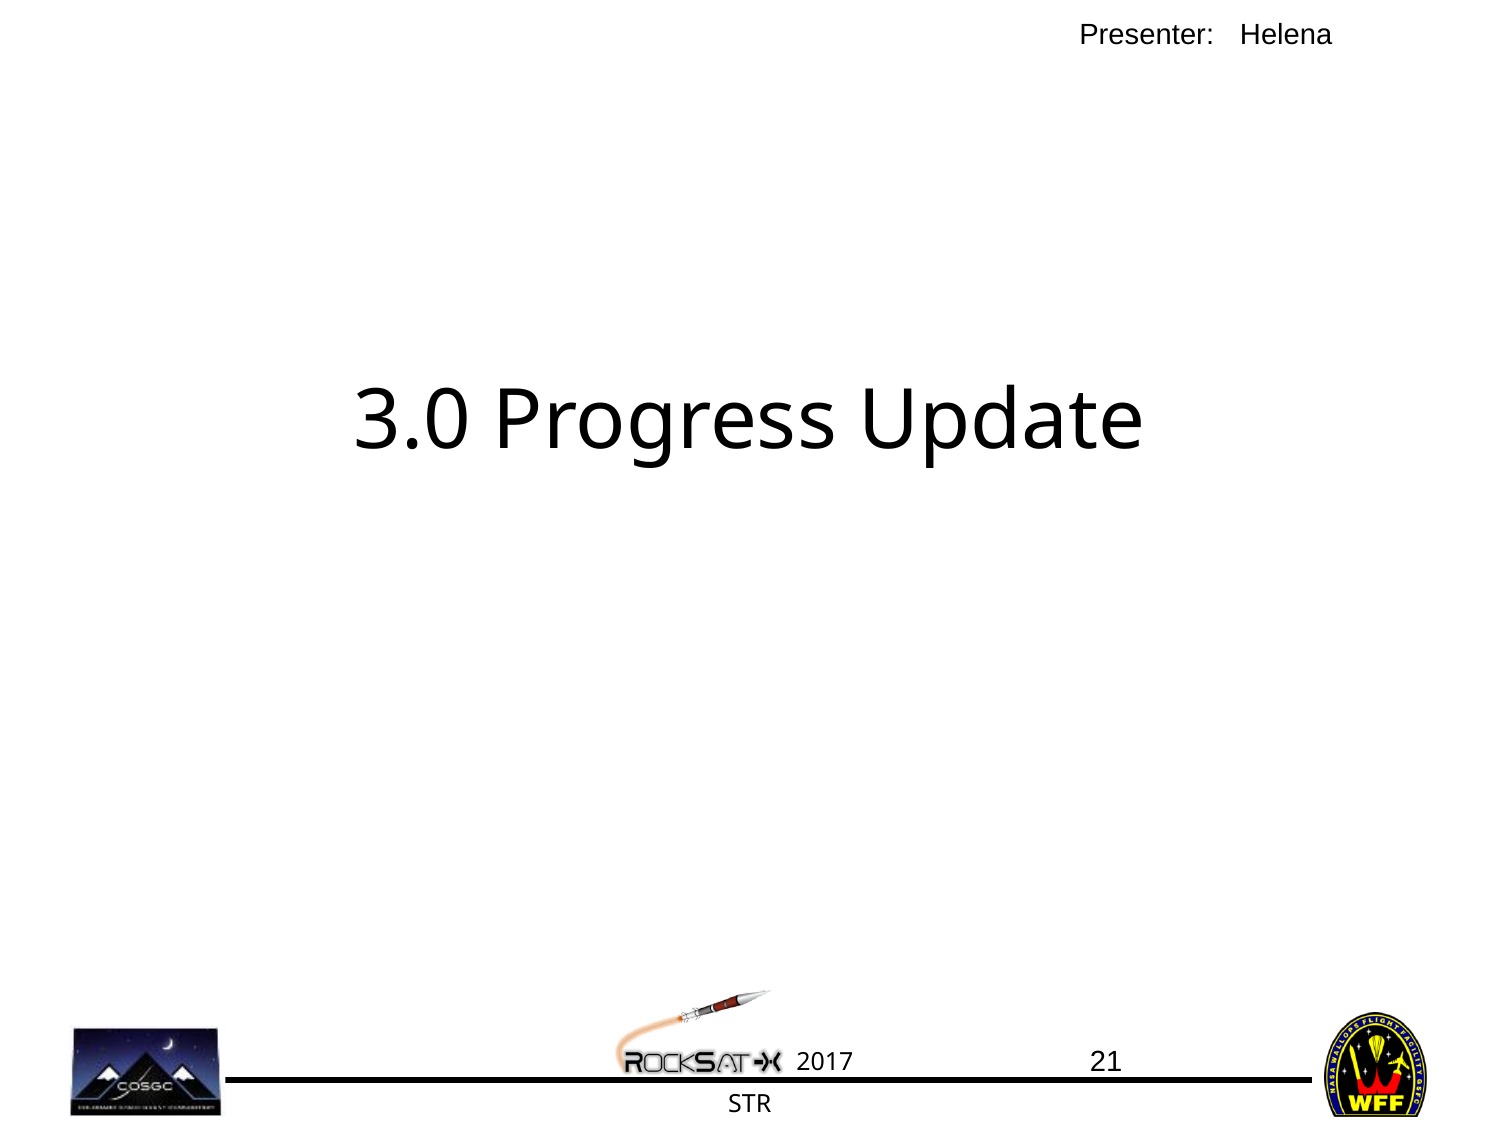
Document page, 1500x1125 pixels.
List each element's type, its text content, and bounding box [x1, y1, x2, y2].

text_box Helena [1224, 0, 1391, 51]
picture [64, 1025, 226, 1117]
picture [1324, 1012, 1427, 1117]
picture [600, 984, 804, 1075]
slide_number ‹#› [1074, 1034, 1425, 1113]
title 3.0 Progress Update [112, 350, 1388, 575]
